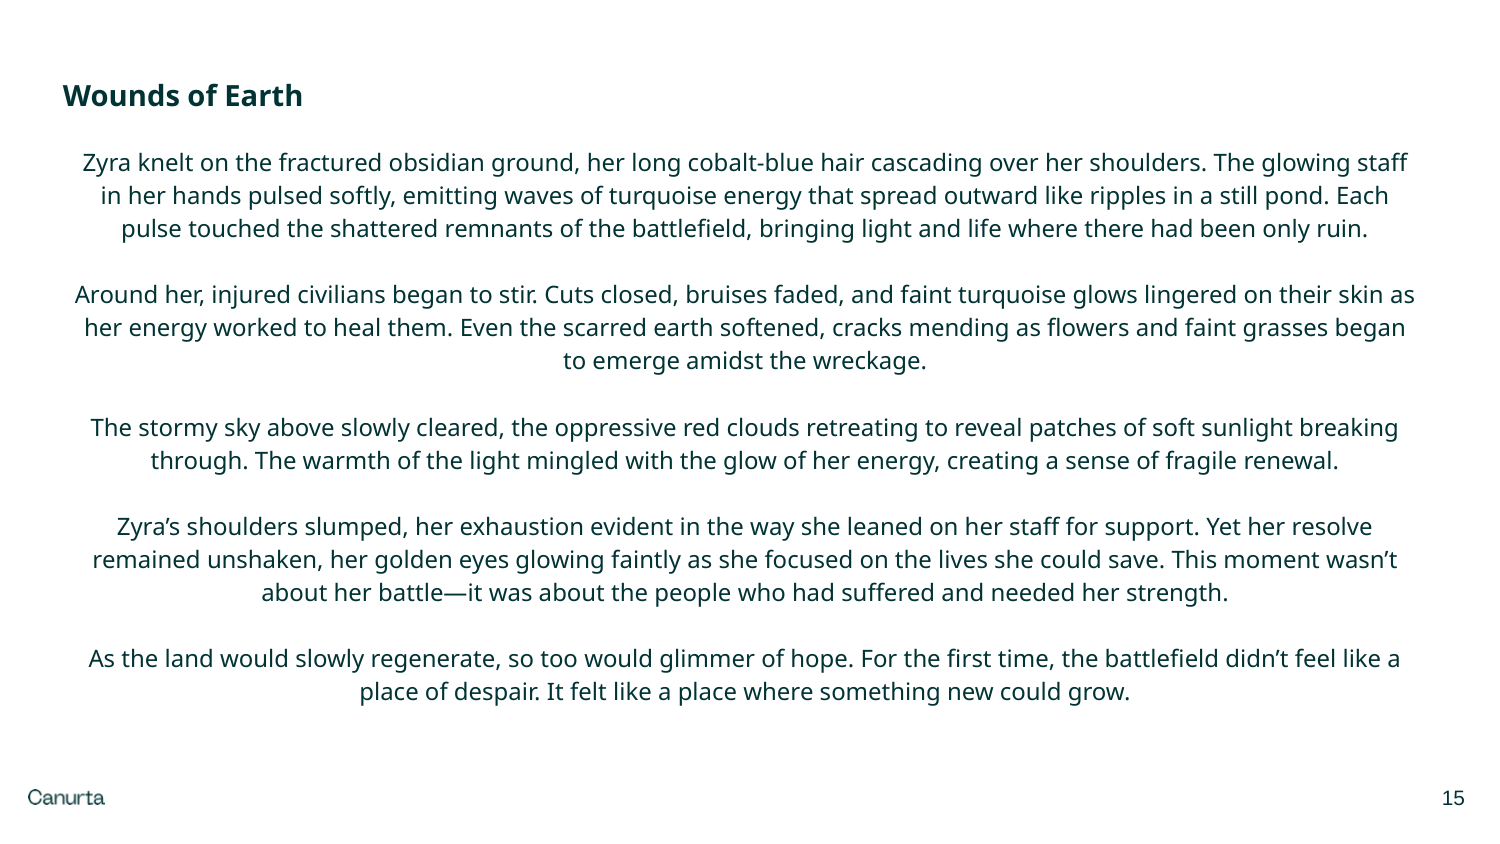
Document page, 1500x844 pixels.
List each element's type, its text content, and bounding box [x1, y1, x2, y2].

text_box Wounds of Earth [47, 62, 750, 128]
list Zyra knelt on the fractured obsidian ground, her long cobalt-blue hair cascading over her shoulders. The glowing staff in her hands pulsed softly, emitting waves of turquoise energy that spread outward like ripples in a still pond. Each pulse touched the shattered remnants of the battlefield, bringing light and life where there had been only ruin. Around her, injured civilians began to stir. Cuts closed, bruises faded, and faint turquoise glows lingered on their skin as her energy worked to heal them. Even the scarred earth softened, cracks mending as flowers and faint grasses began to emerge amidst the wreckage. The stormy sky above slowly cleared, the oppressive red clouds retreating to reveal patches of soft sunlight breaking through. The warmth of the light mingled with the glow of her energy, creating a sense of fragile renewal. Zyra’s shoulders slumped, her exhaustion evident in the way she leaned on her staff for support. Yet her resolve remained unshaken, her golden eyes glowing faintly as she focused on the lives she could save. This moment wasn’t about her battle—it was about the people who had suffered and needed her strength. As the land would slowly regenerate, so too would glimmer of hope. For the first time, the battlefield didn’t feel like a place of despair. It felt like a place where something new could grow. [37, 128, 1435, 250]
slide_number 15 [1389, 764, 1480, 830]
picture [28, 789, 105, 805]
